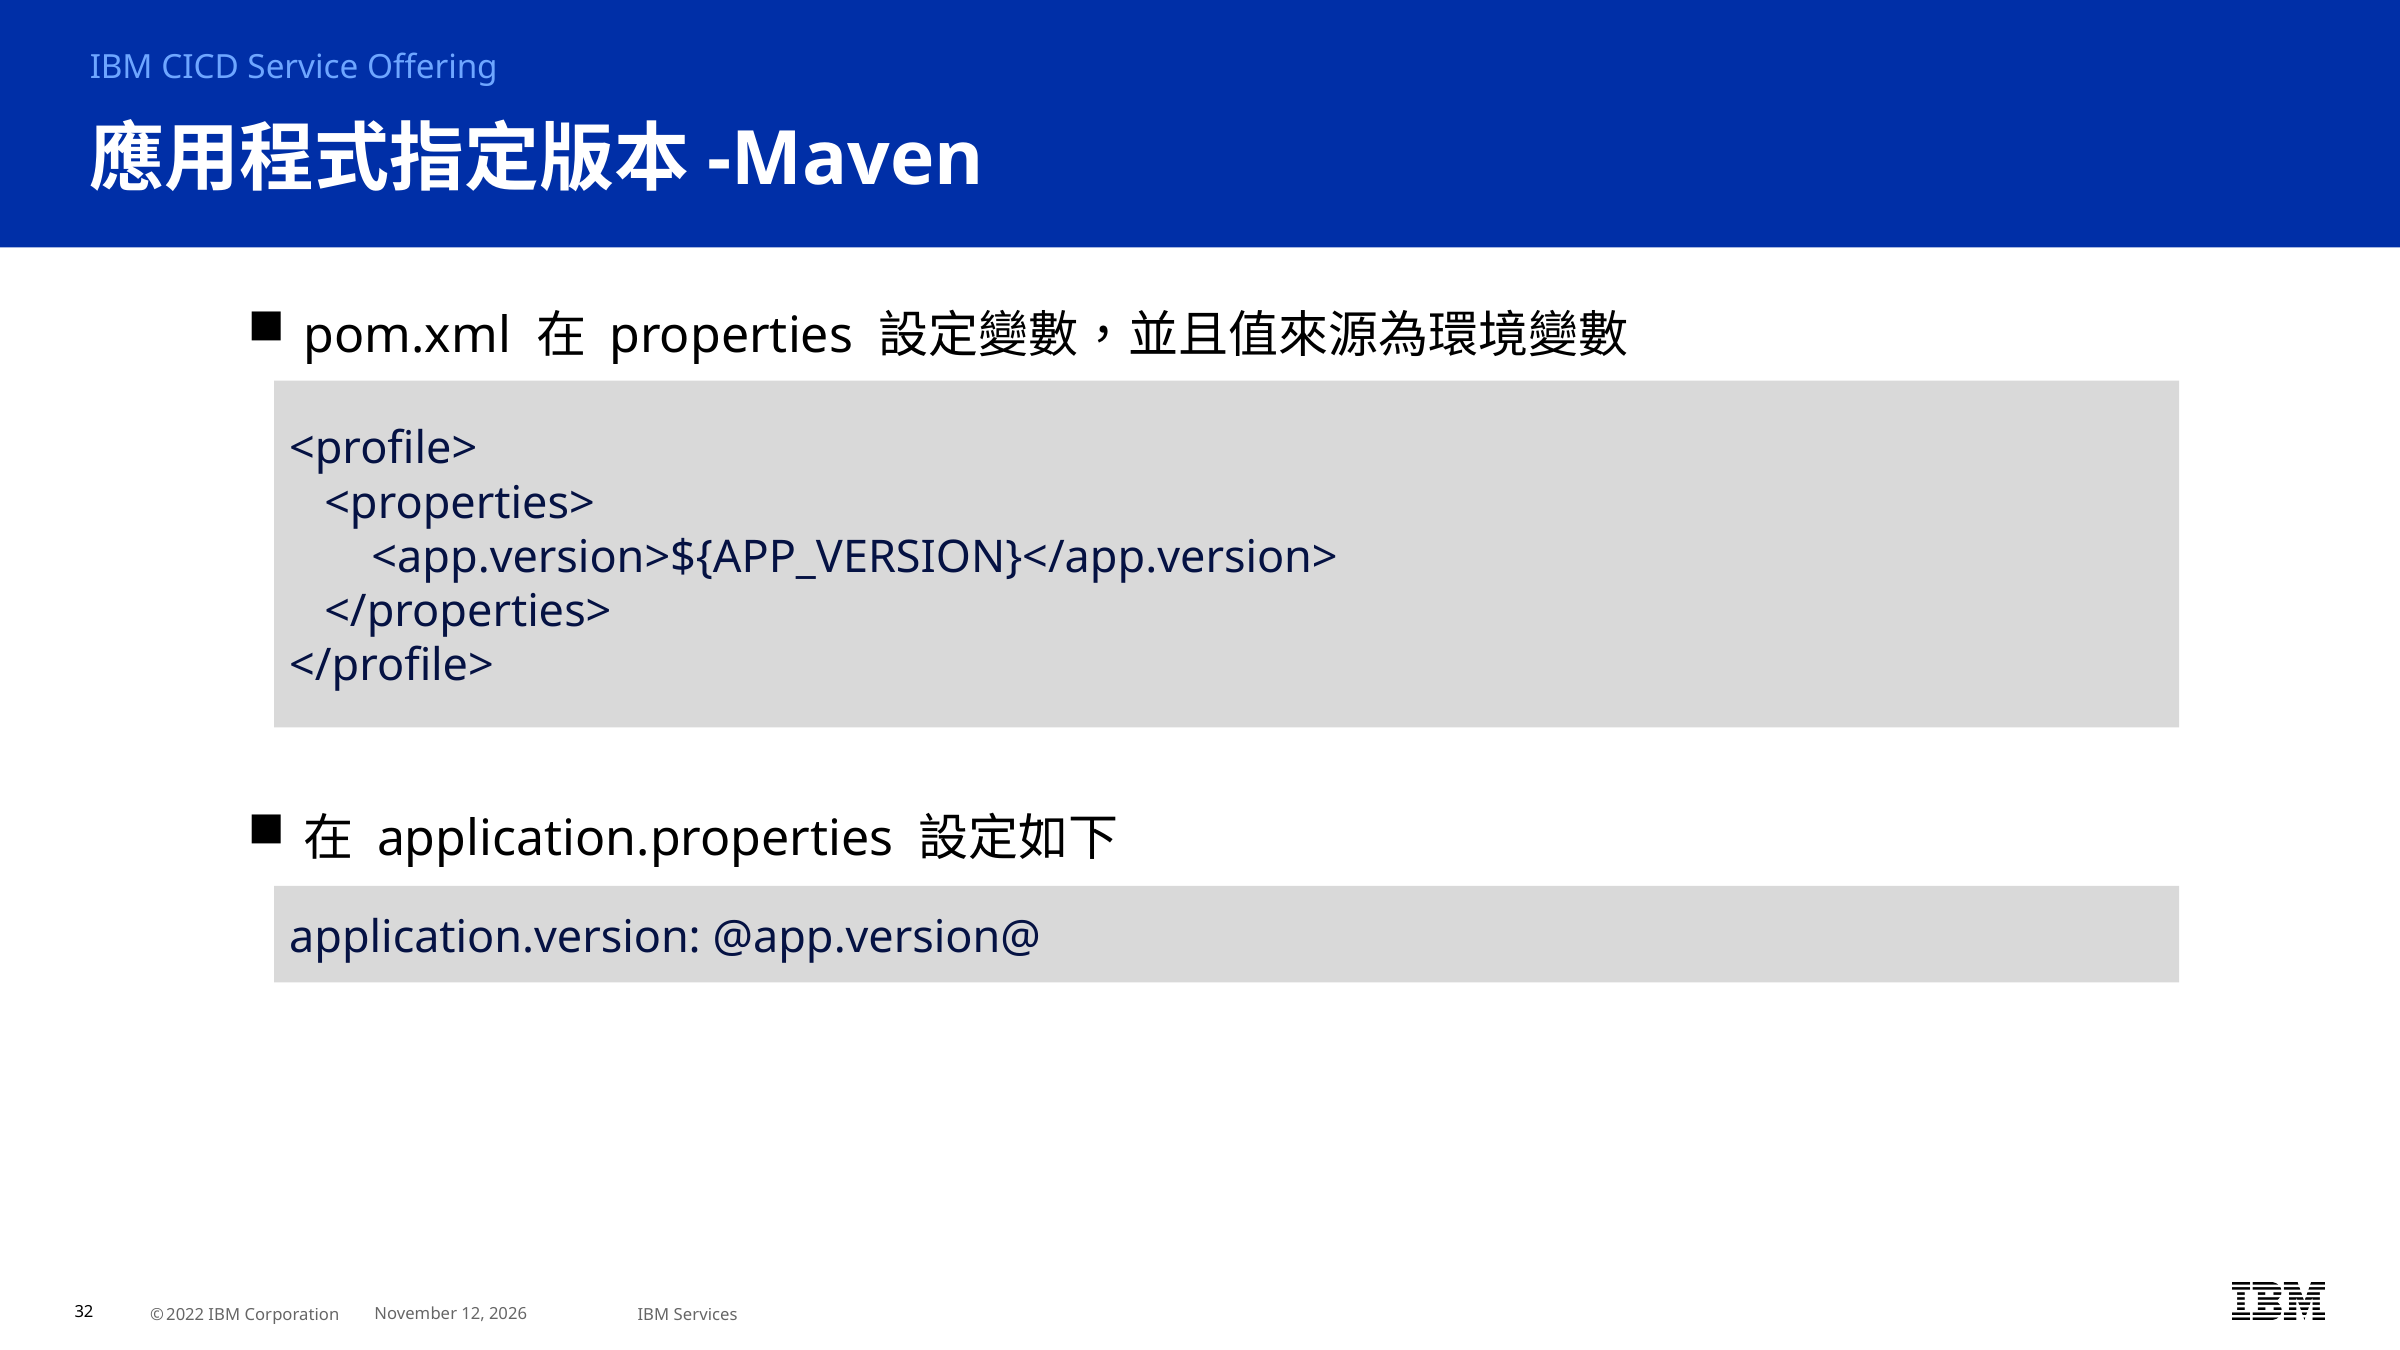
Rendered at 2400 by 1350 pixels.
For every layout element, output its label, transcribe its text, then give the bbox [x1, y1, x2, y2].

title 應用程式指定版本-Maven [75, 112, 2100, 300]
text_box pom.xml 在 properties 設定變數，並且值來源為環境變數 在 application.properties 設定如下 [157, 300, 2235, 1238]
list IBM CICD Service Offering [75, 43, 1155, 89]
picture [2232, 1282, 2325, 1320]
text_box application.version: @app.version@ [273, 885, 2180, 983]
text_box <profile> <properties> <app.version>${APP_VERSION}</app.version> </properties> </profile> [273, 380, 2180, 728]
